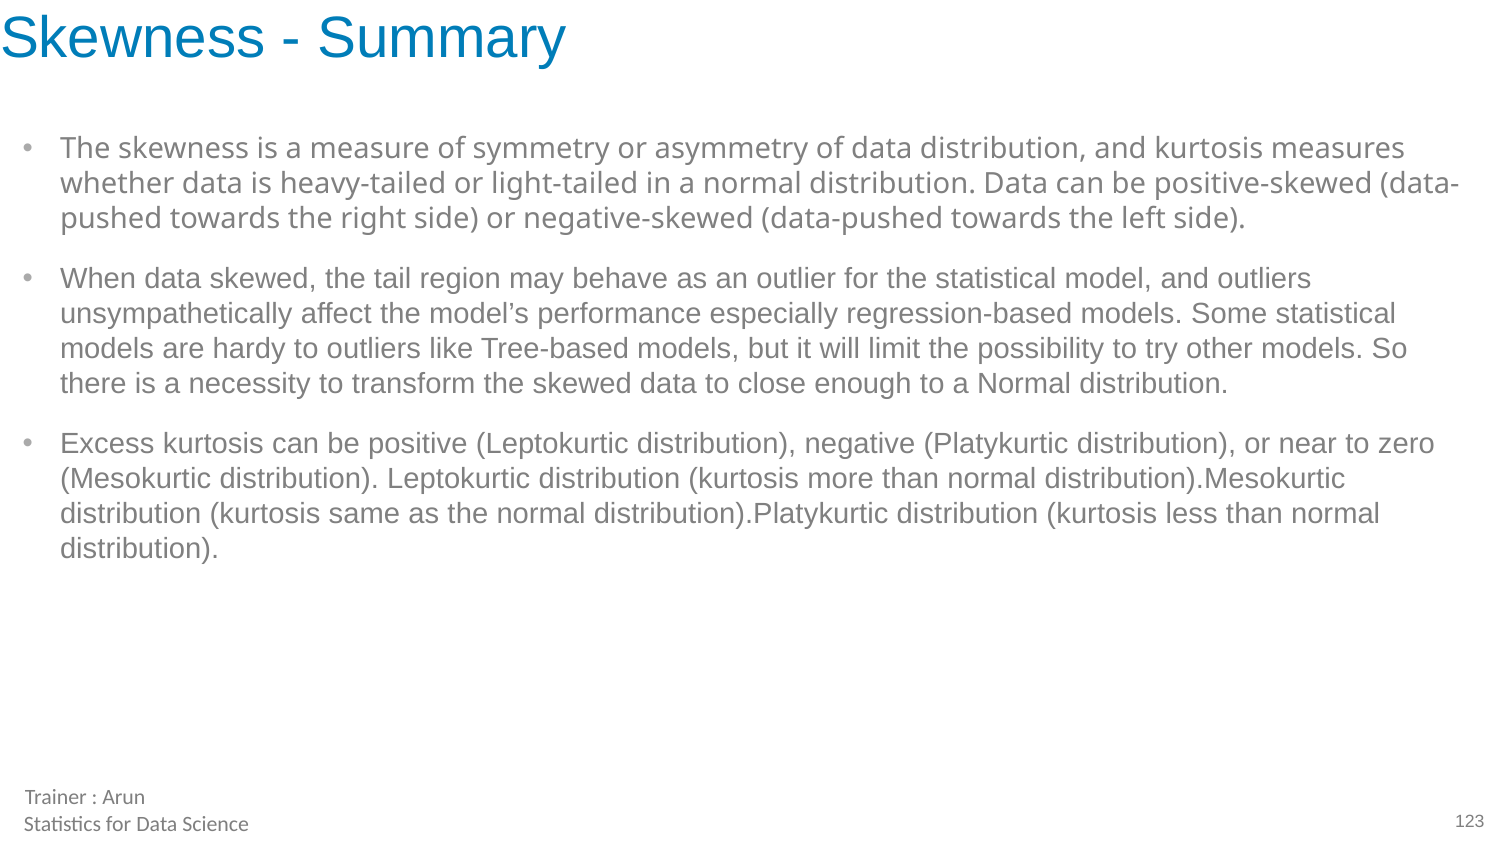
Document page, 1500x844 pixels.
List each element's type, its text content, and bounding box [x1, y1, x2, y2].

title Skewness - Summary [0, 0, 1406, 105]
list The skewness is a measure of symmetry or asymmetry of data distribution, and kurtosis measures whether data is heavy-tailed or light-tailed in a normal distribution. Data can be positive-skewed (data-pushed towards the right side) or negative-skewed (data-pushed towards the left side). When data skewed, the tail region may behave as an outlier for the statistical model, and outliers unsympathetically affect the model’s performance especially regression-based models. Some statistical models are hardy to outliers like Tree-based models, but it will limit the possibility to try other models. So there is a necessity to transform the skewed data to close enough to a Normal distribution. Excess kurtosis can be positive (Leptokurtic distribution), negative (Platykurtic distribution), or near to zero (Mesokurtic distribution). Leptokurtic distribution (kurtosis more than normal distribution).Mesokurtic distribution (kurtosis same as the normal distribution).Platykurtic distribution (kurtosis less than normal distribution). [22, 129, 1478, 655]
